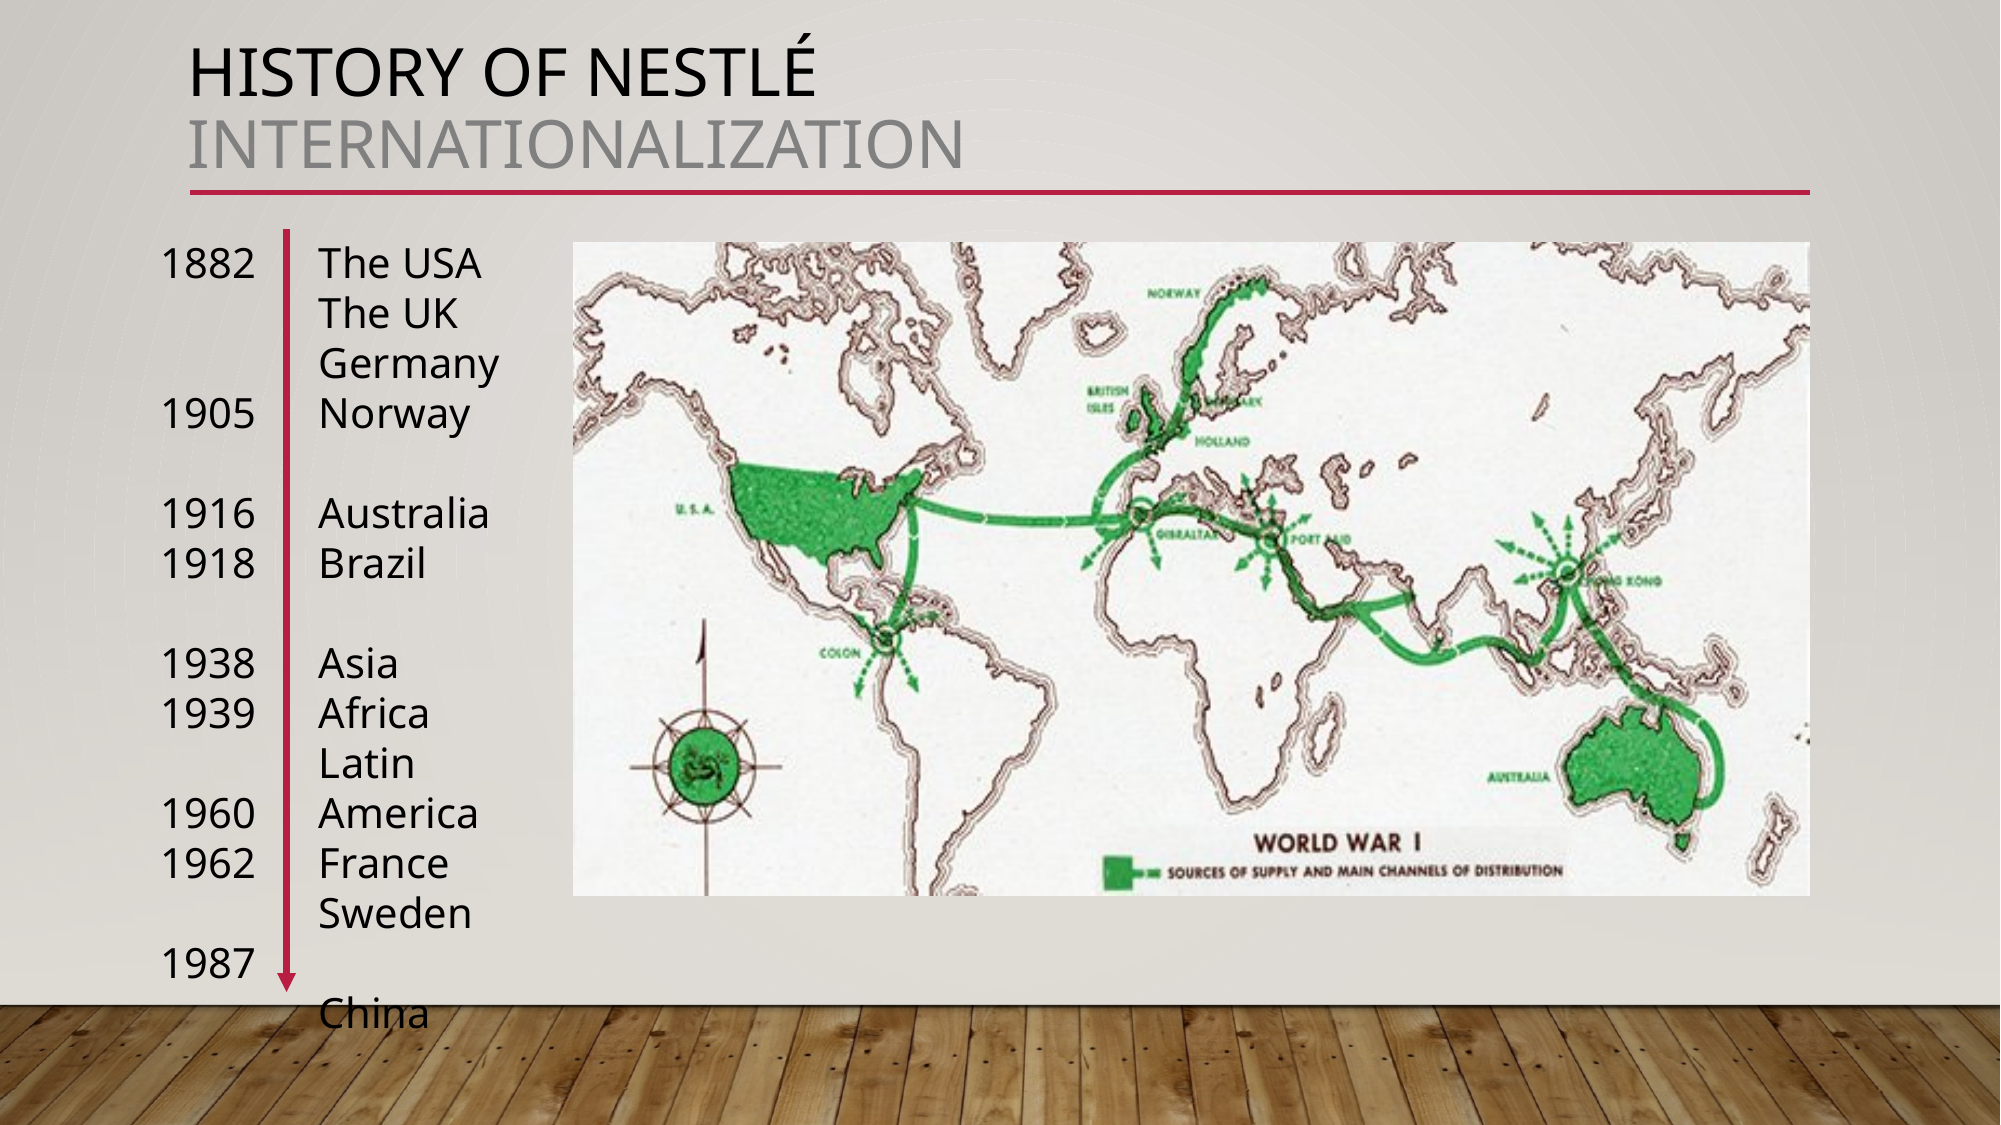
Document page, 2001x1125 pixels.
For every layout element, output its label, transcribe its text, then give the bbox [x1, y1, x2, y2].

text_box 1882 1905 1916 1918 1938 1939 1960 1962 1987 [36, 229, 272, 1045]
picture [0, 1005, 2000, 1125]
text_box The USA The UK Germany Norway Australia Brazil Asia Africa Latin America France Sweden China [304, 229, 577, 1095]
text_box History of Nestlé Internationalization [172, 31, 1749, 204]
picture [573, 242, 1810, 897]
